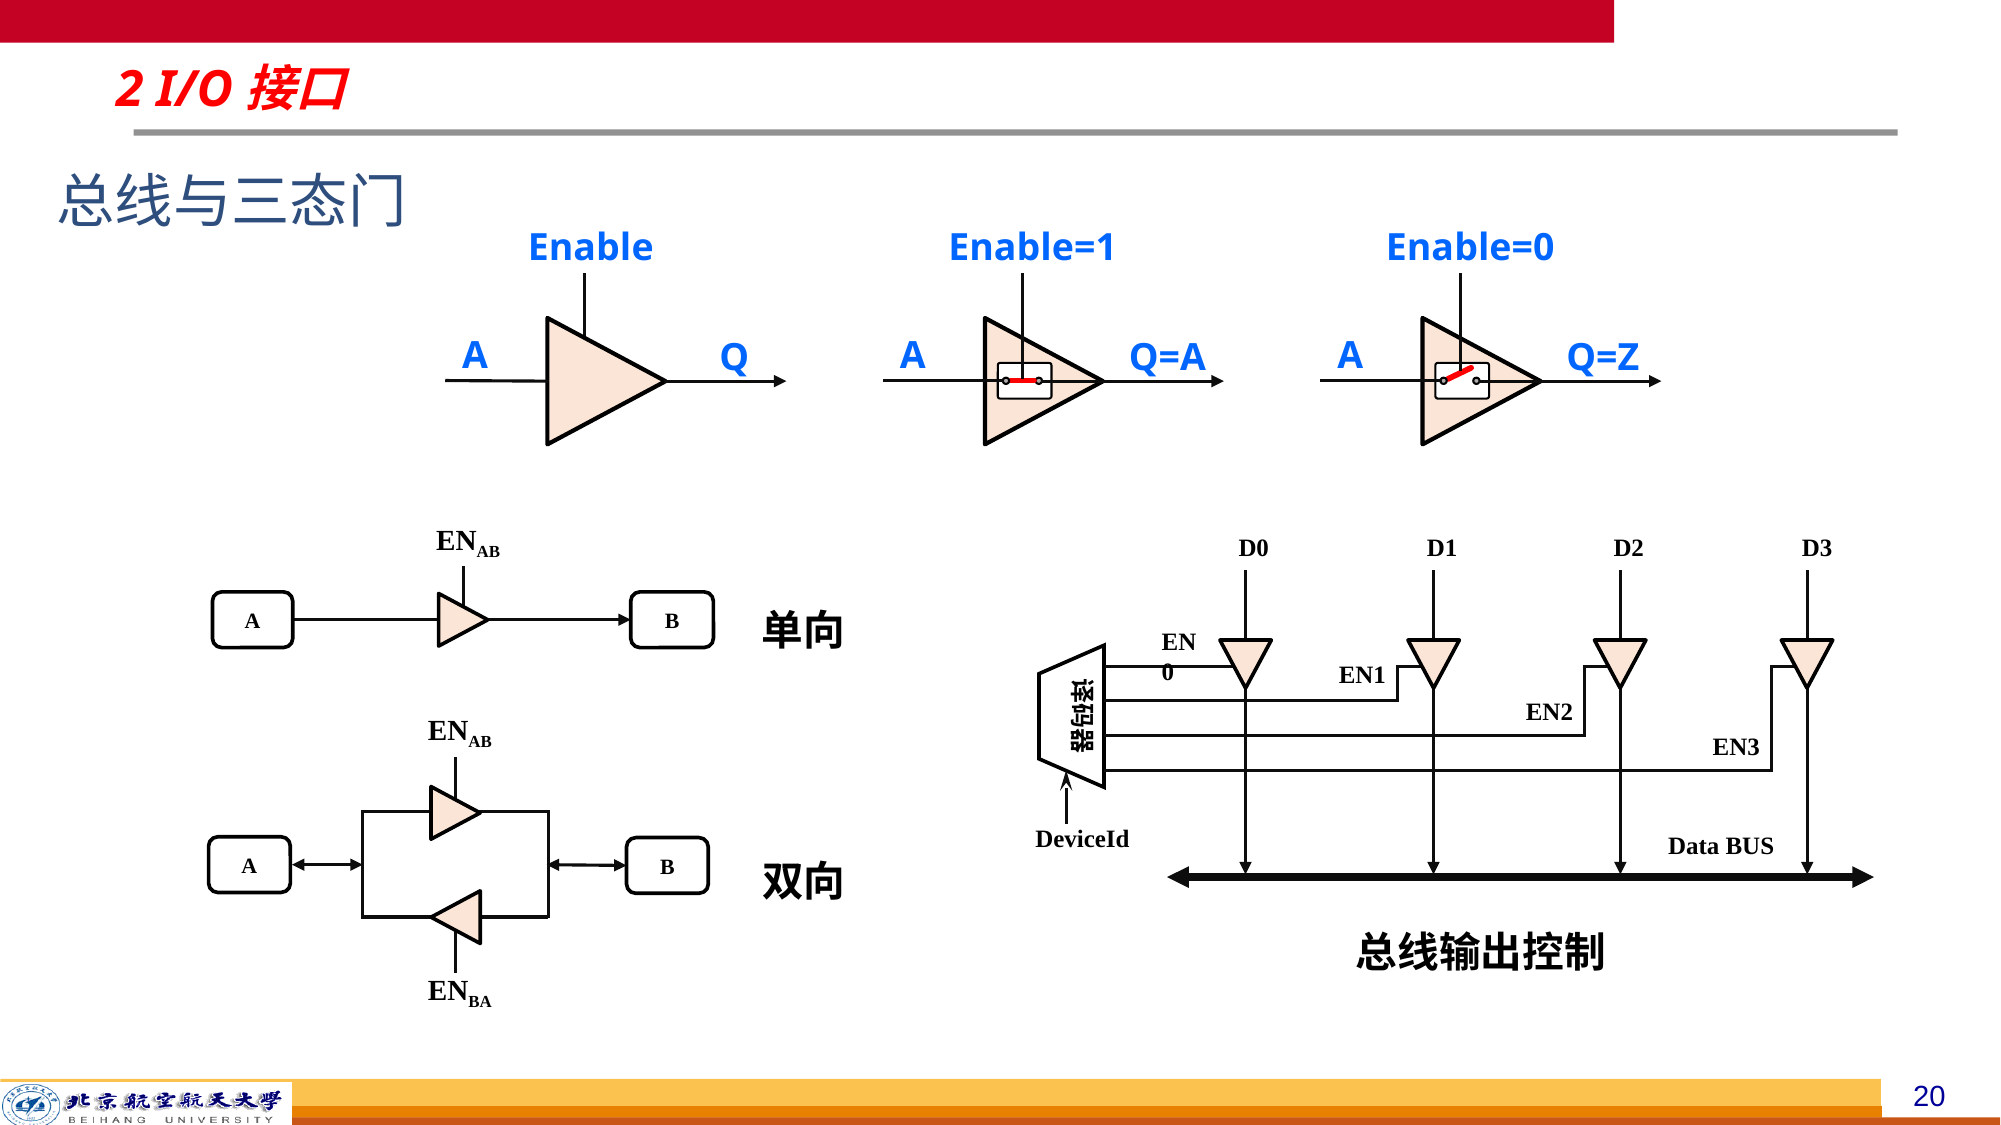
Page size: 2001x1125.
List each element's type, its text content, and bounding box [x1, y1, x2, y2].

title 2 I/O接口 [105, 59, 969, 123]
text_box 总线与三态门 [41, 152, 466, 254]
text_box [212, 513, 886, 686]
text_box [208, 703, 888, 1030]
picture [0, 1082, 292, 1125]
text_box 总线输出控制 [1340, 893, 1733, 1024]
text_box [445, 215, 1662, 445]
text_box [1020, 523, 1875, 883]
